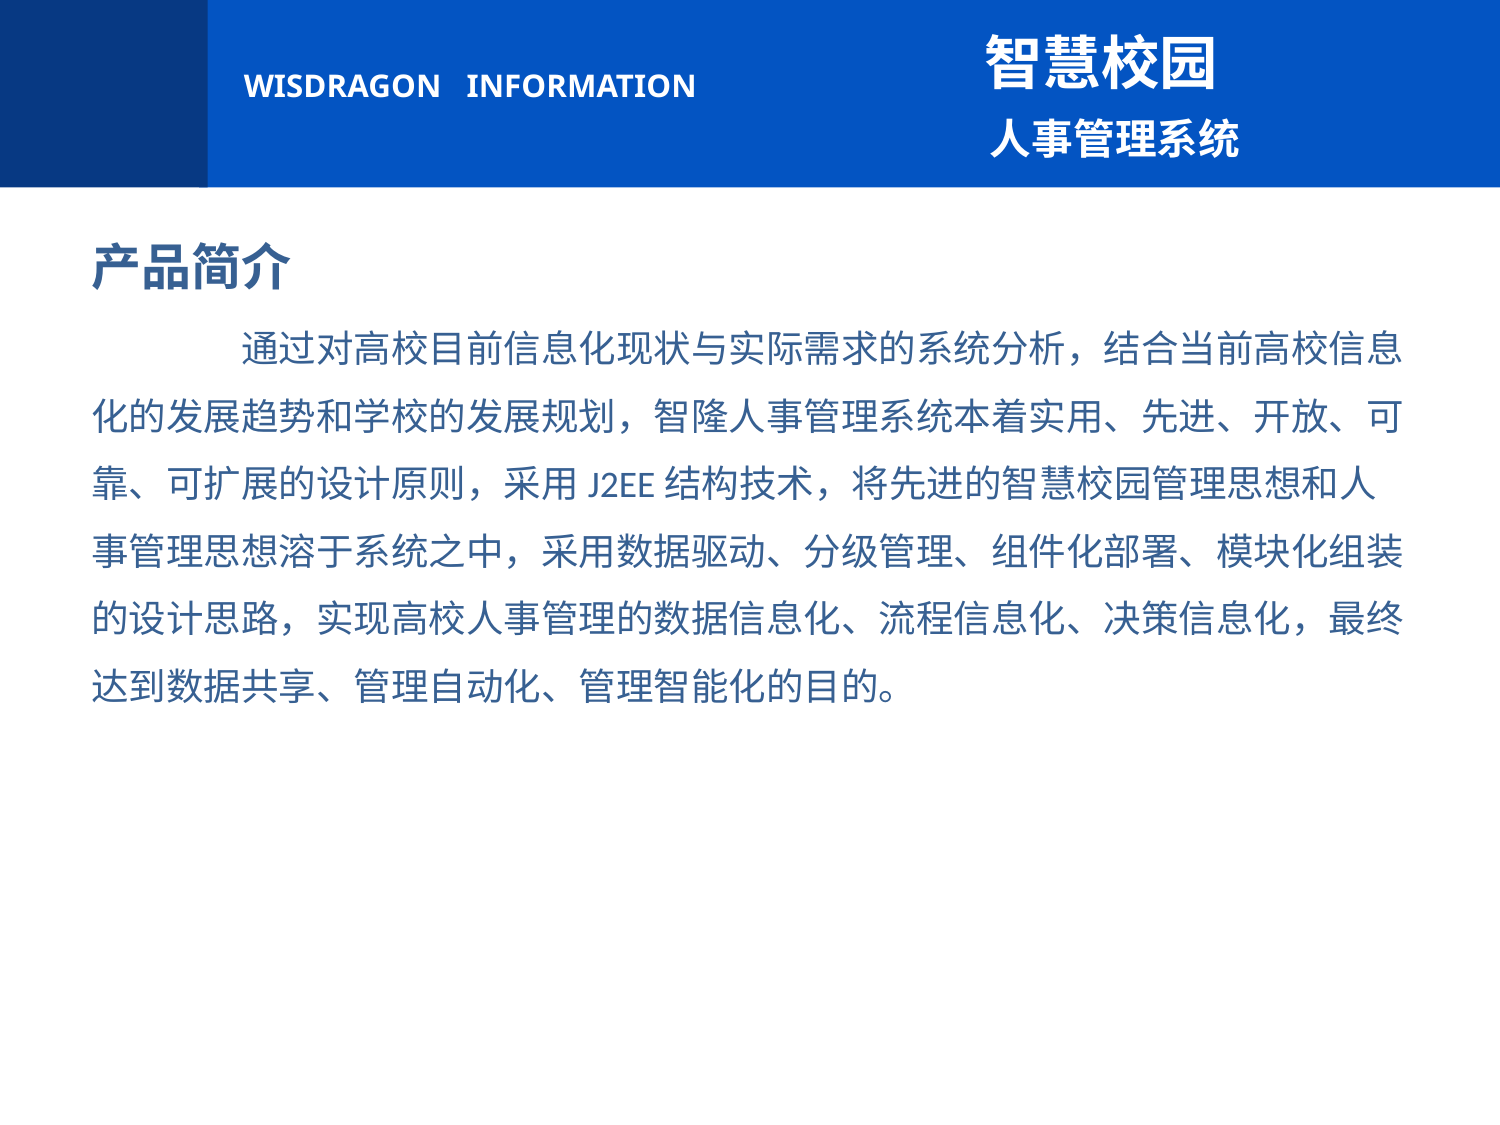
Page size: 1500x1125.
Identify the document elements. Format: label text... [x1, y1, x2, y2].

text_box 智慧校园 人事管理系统 [702, 19, 1500, 174]
list 产品简介 通过对高校目前信息化现状与实际需求的系统分析，结合当前高校信息化的发展趋势和学校的发展规划，智隆人事管理系统本着实用、先进、开放、可靠、可扩展的设计原则，采用J2EE结构技术，将先进的智慧校园管理思想和人事管理思想溶于系统之中，采用数据驱动、分级管理、组件化部署、模块化组装的设计思路，实现高校人事管理的数据信息化、流程信息化、决策信息化，最终达到数据共享、管理自动化、管理智能化的目的。 [76, 198, 1427, 941]
